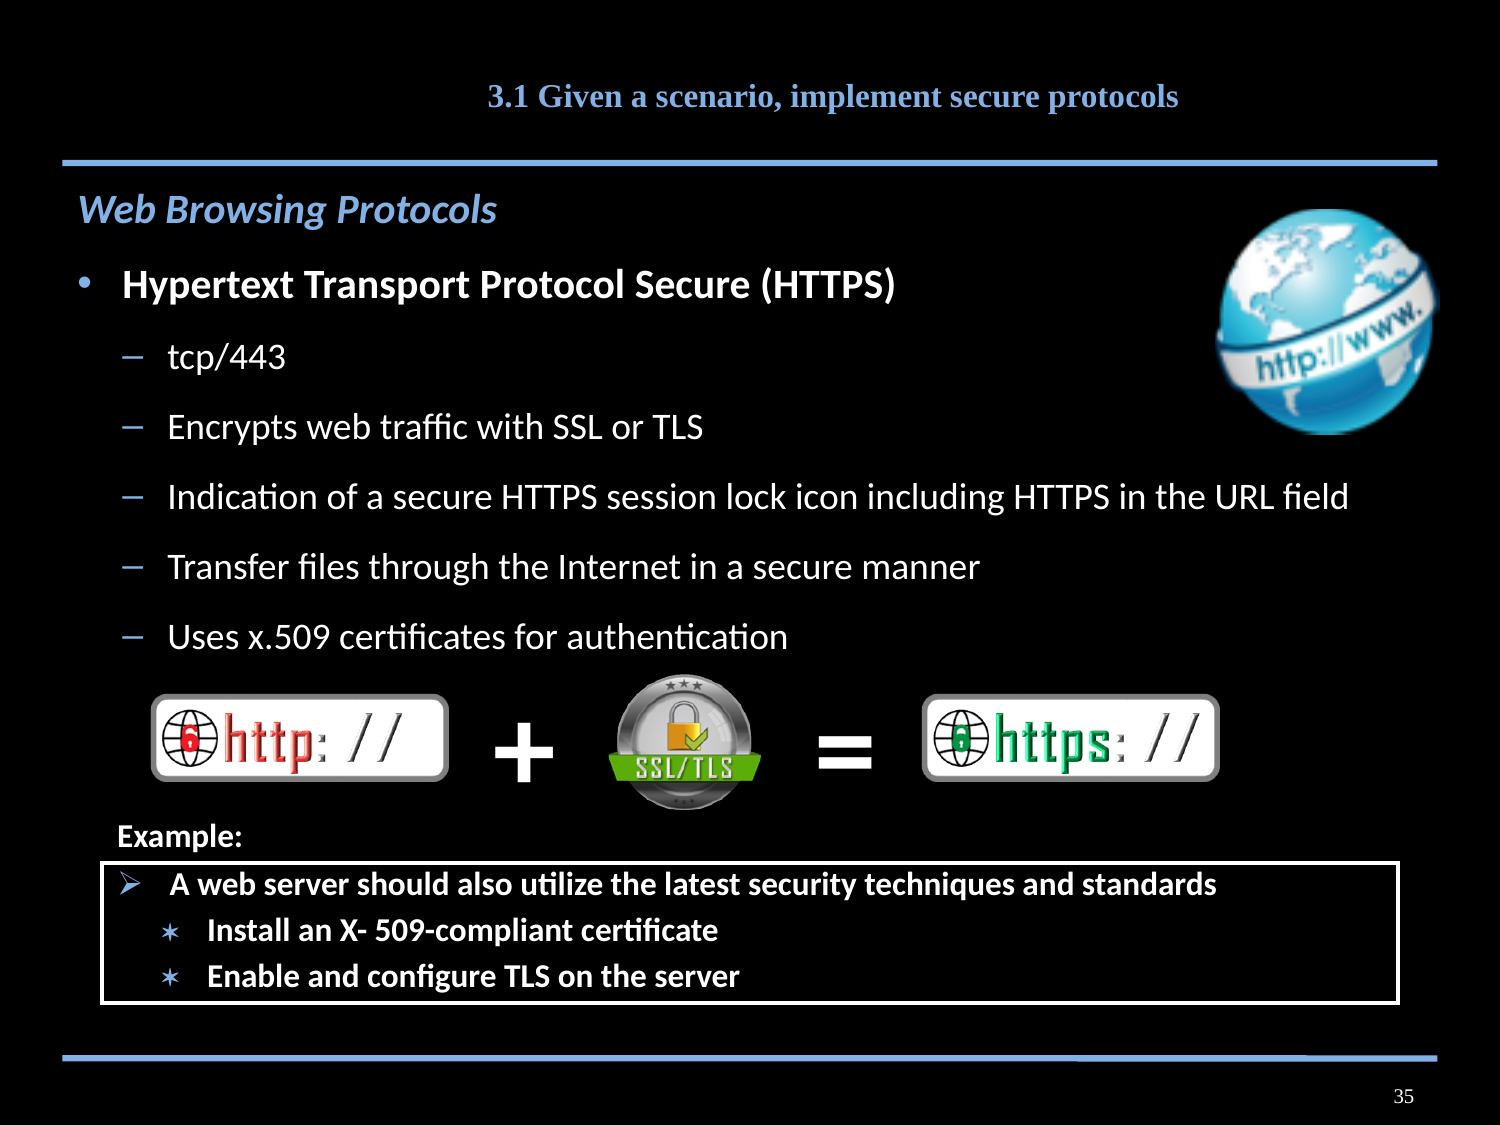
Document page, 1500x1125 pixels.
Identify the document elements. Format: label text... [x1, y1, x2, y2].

table_cell A web server should also utilize the latest security techniques and standards Install an X- 509-compliant certificate Enable and configure TLS on the server [104, 865, 1396, 1001]
title 3.1 Given a scenario, implement secure protocols [227, 12, 1440, 175]
list Web Browsing Protocols Hypertext Transport Protocol Secure (HTTPS) tcp/443 Encrypts web traffic with SSL or TLS Indication of a secure HTTPS session lock icon including HTTPS in the URL field Transfer files through the Internet in a secure manner Uses x.509 certificates for authentication [62, 174, 1438, 1050]
text_box = [799, 659, 892, 825]
text_box + [478, 659, 571, 825]
picture [149, 692, 450, 783]
picture [920, 692, 1221, 783]
picture [1214, 209, 1440, 435]
picture [599, 674, 770, 810]
table_header Example: [102, 815, 1398, 861]
slide_number 35 [1310, 1070, 1499, 1121]
